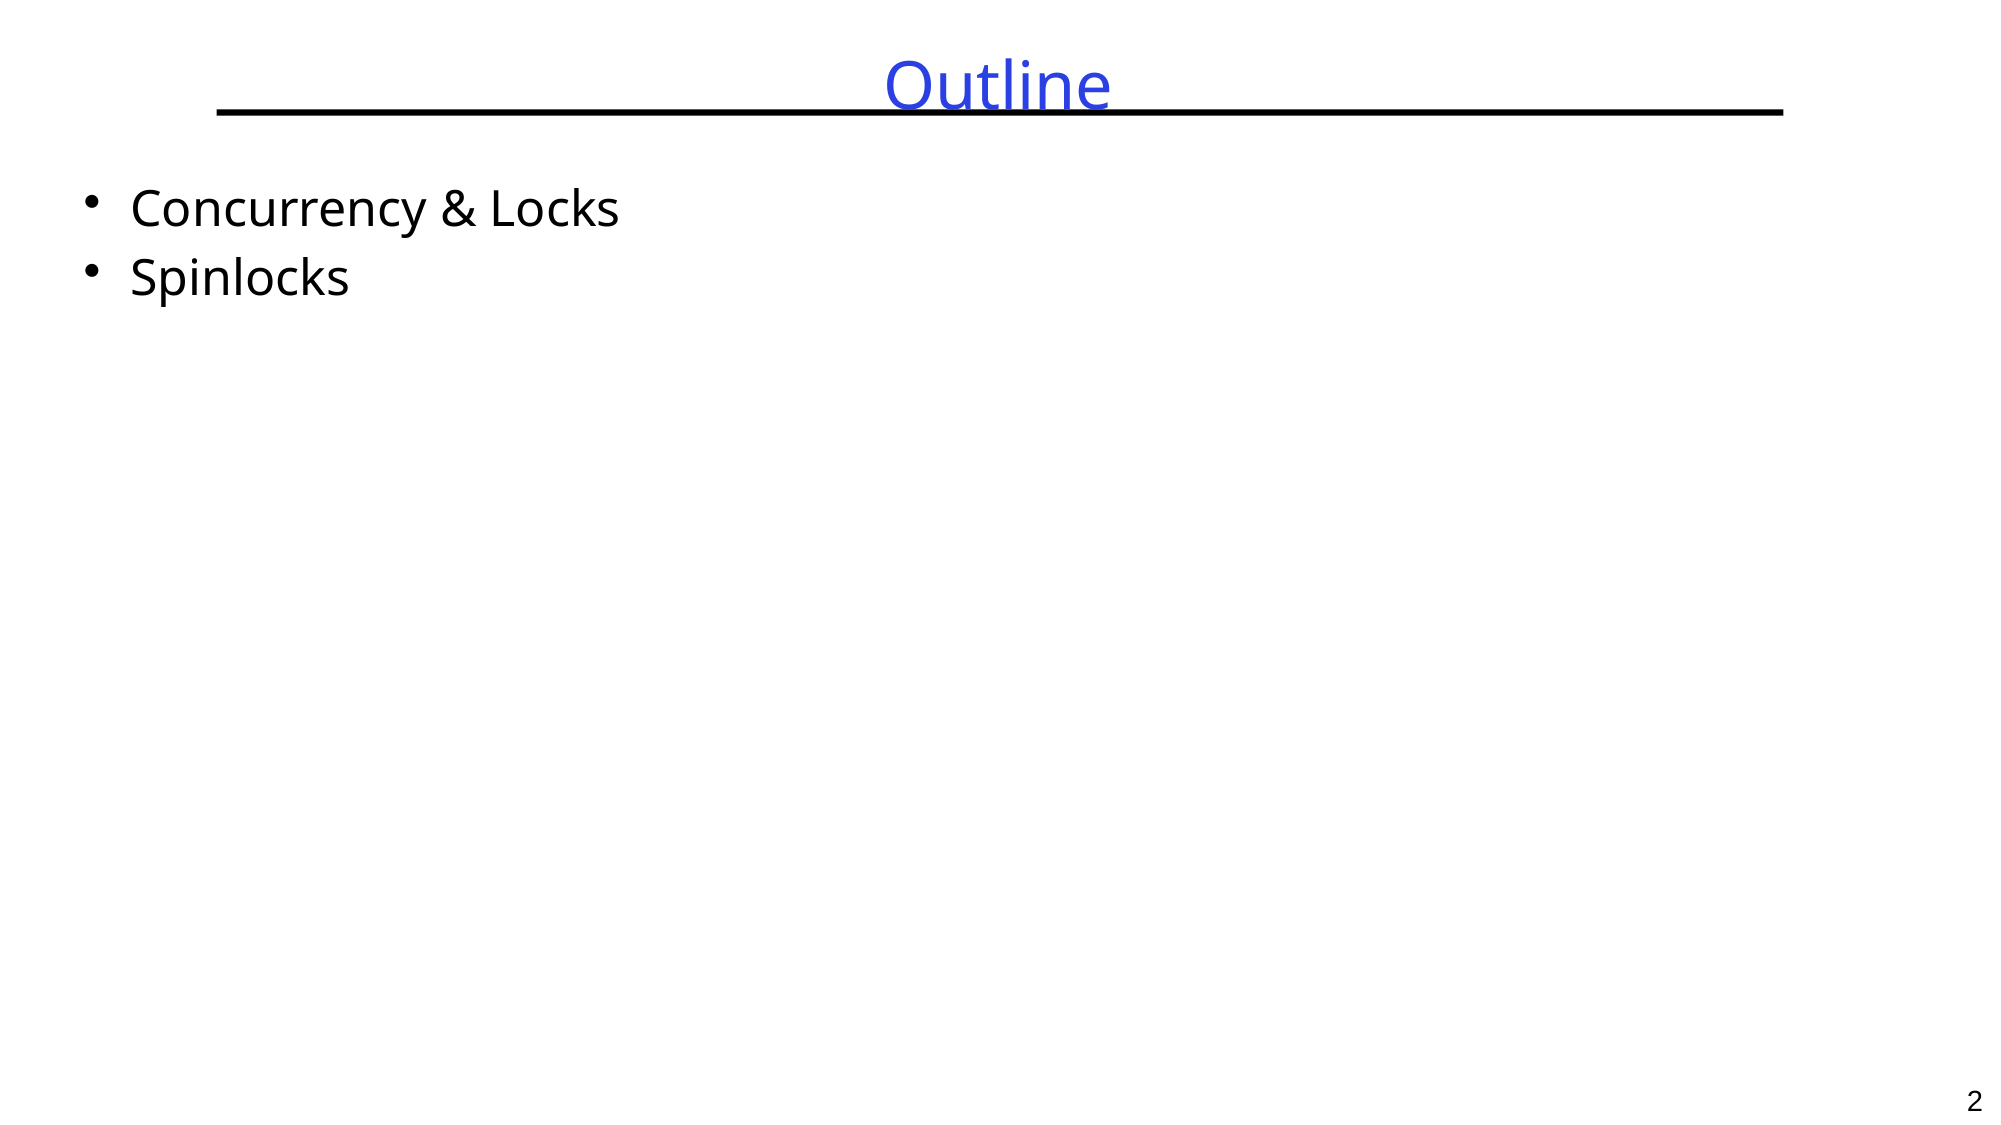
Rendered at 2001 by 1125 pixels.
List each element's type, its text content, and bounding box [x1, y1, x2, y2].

list Concurrency & Locks Spinlocks [68, 176, 1929, 1019]
title Outline [68, 45, 1929, 133]
